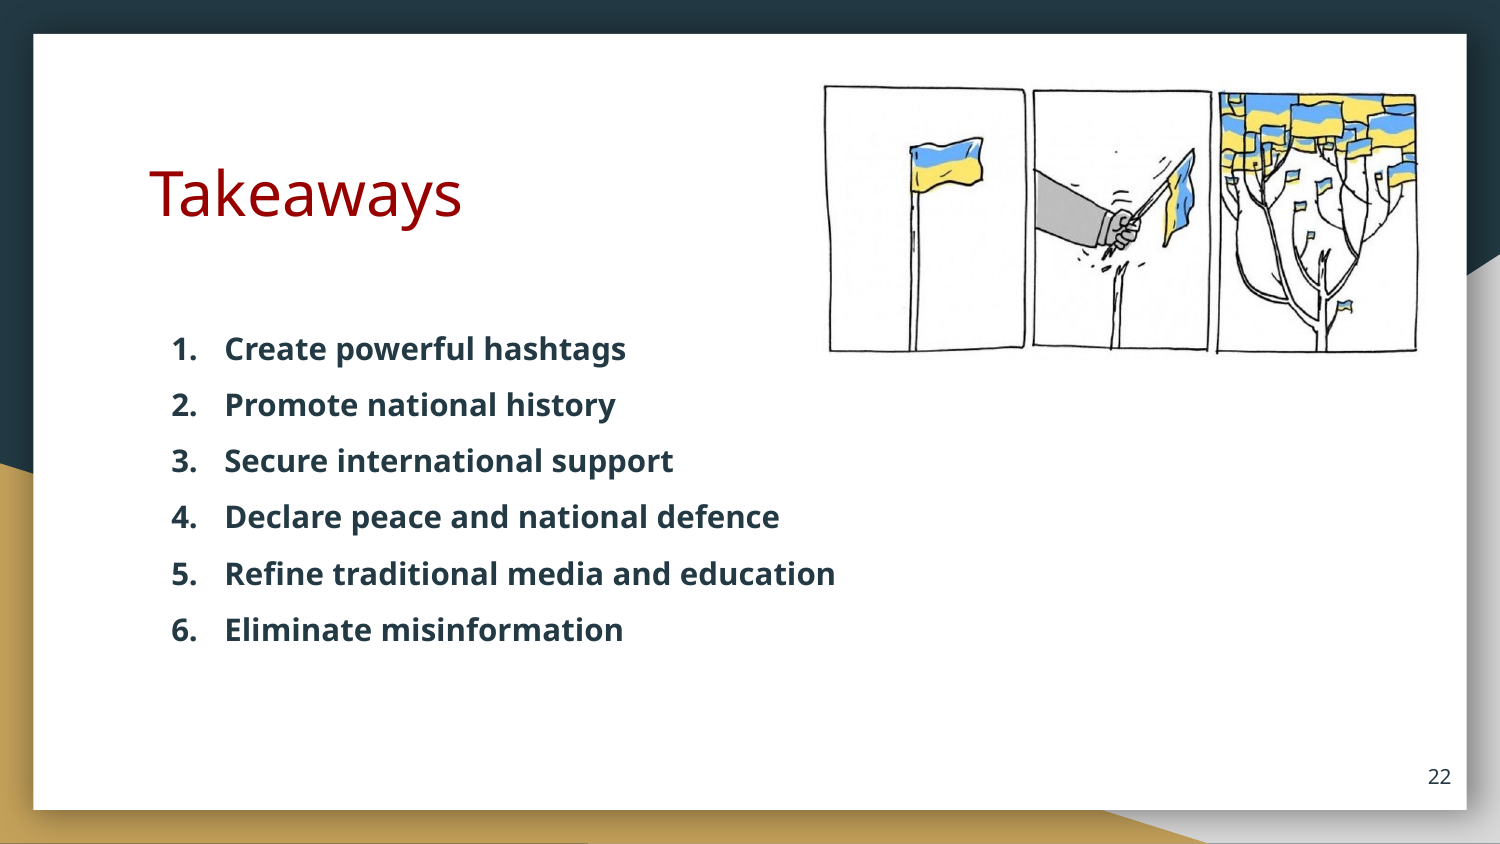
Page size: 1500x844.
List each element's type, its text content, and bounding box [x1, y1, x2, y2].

title Takeaways [134, 138, 809, 295]
list Create powerful hashtags Promote national history Secure international support Declare peace and national defence Refine traditional media and education Eliminate misinformation [134, 295, 1366, 697]
slide_number ‹#› [1376, 745, 1467, 810]
picture [814, 73, 1429, 361]
